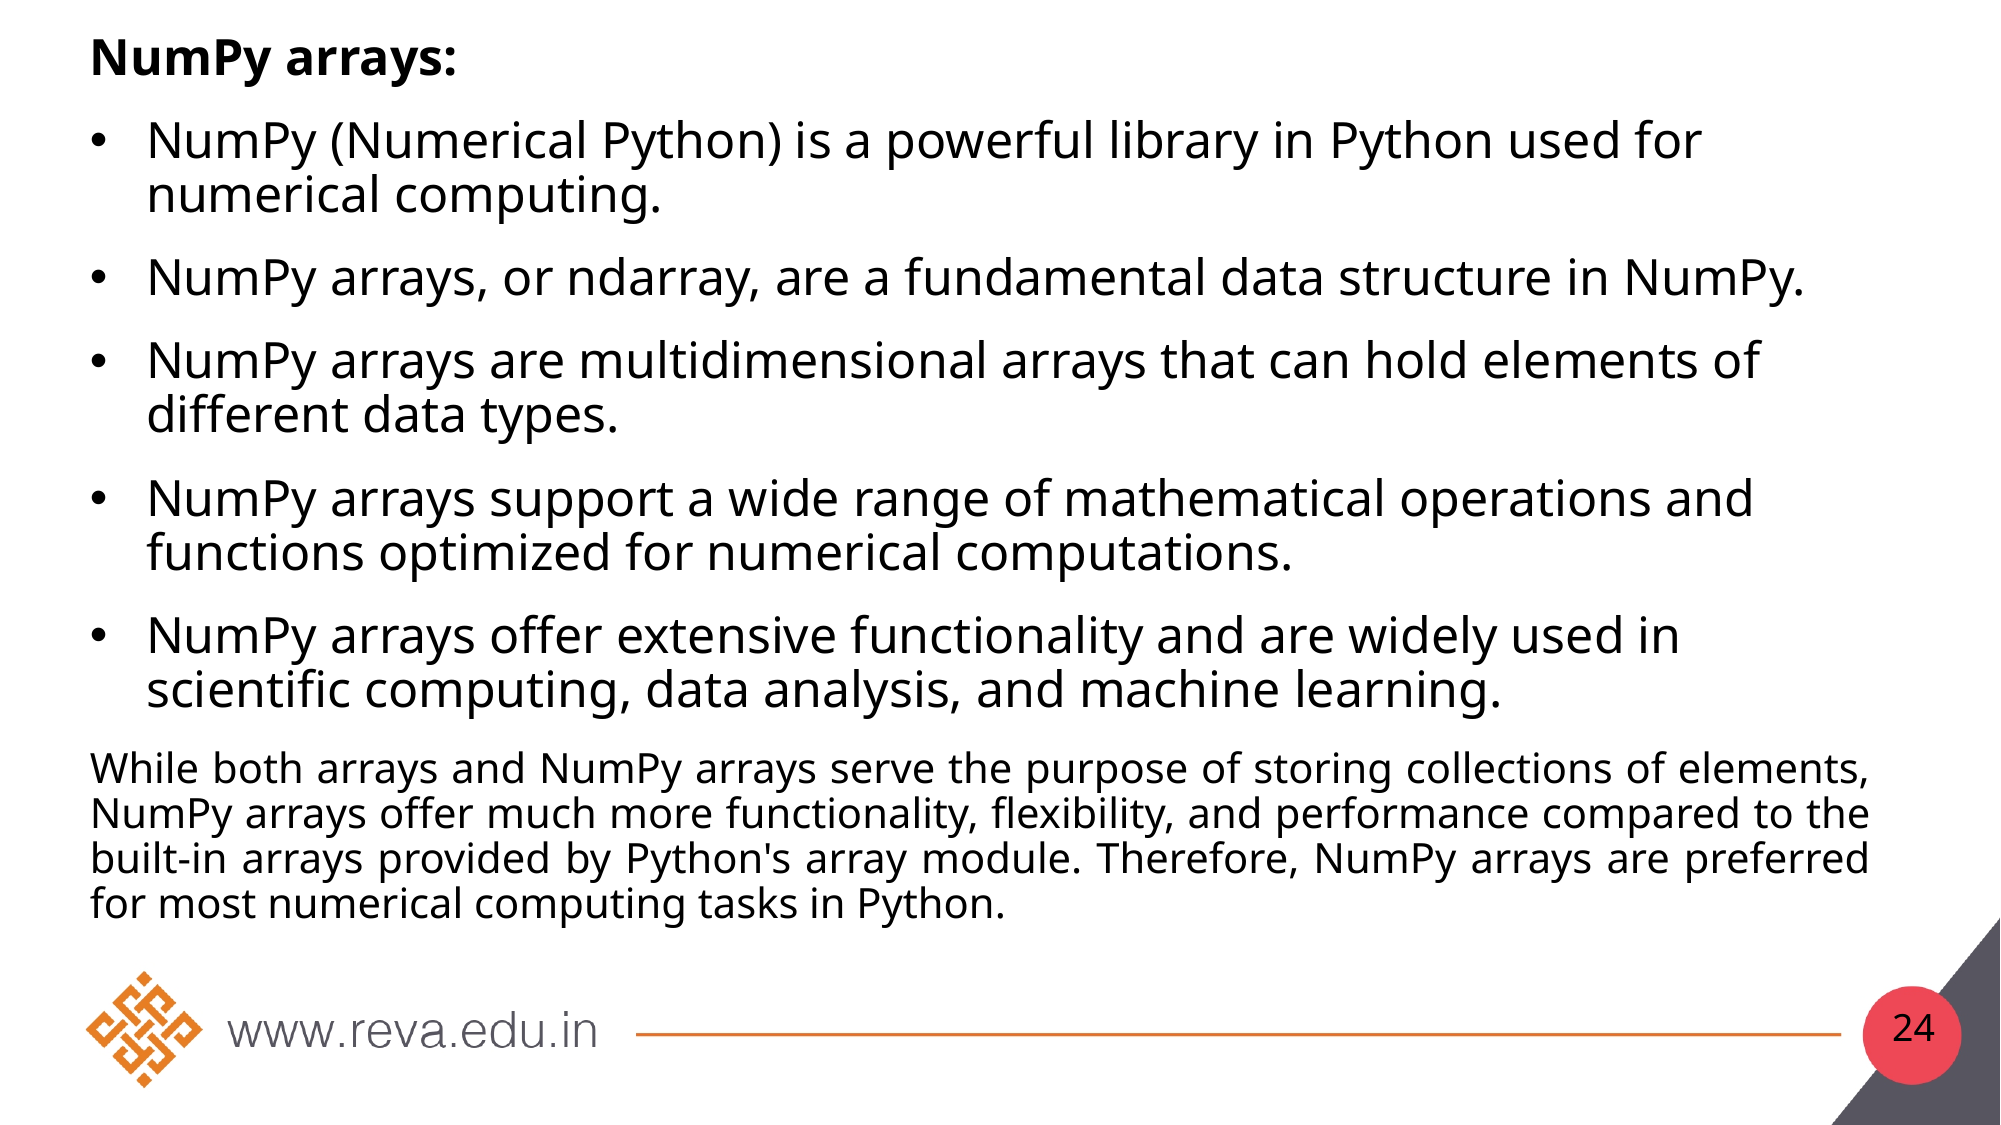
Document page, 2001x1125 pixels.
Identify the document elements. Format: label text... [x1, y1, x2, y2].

picture [0, 0, 2000, 1125]
list NumPy arrays: NumPy (Numerical Python) is a powerful library in Python used for numerical computing. NumPy arrays, or ndarray, are a fundamental data structure in NumPy. NumPy arrays are multidimensional arrays that can hold elements of different data types. NumPy arrays support a wide range of mathematical operations and functions optimized for numerical computations. NumPy arrays offer extensive functionality and are widely used in scientific computing, data analysis, and machine learning. While both arrays and NumPy arrays serve the purpose of storing collections of elements, NumPy arrays offer much more functionality, flexibility, and performance compared to the built-in arrays provided by Python's array module. Therefore, NumPy arrays are preferred for most numerical computing tasks in Python. [75, 24, 1886, 963]
slide_number 24 [1864, 999, 1963, 1060]
